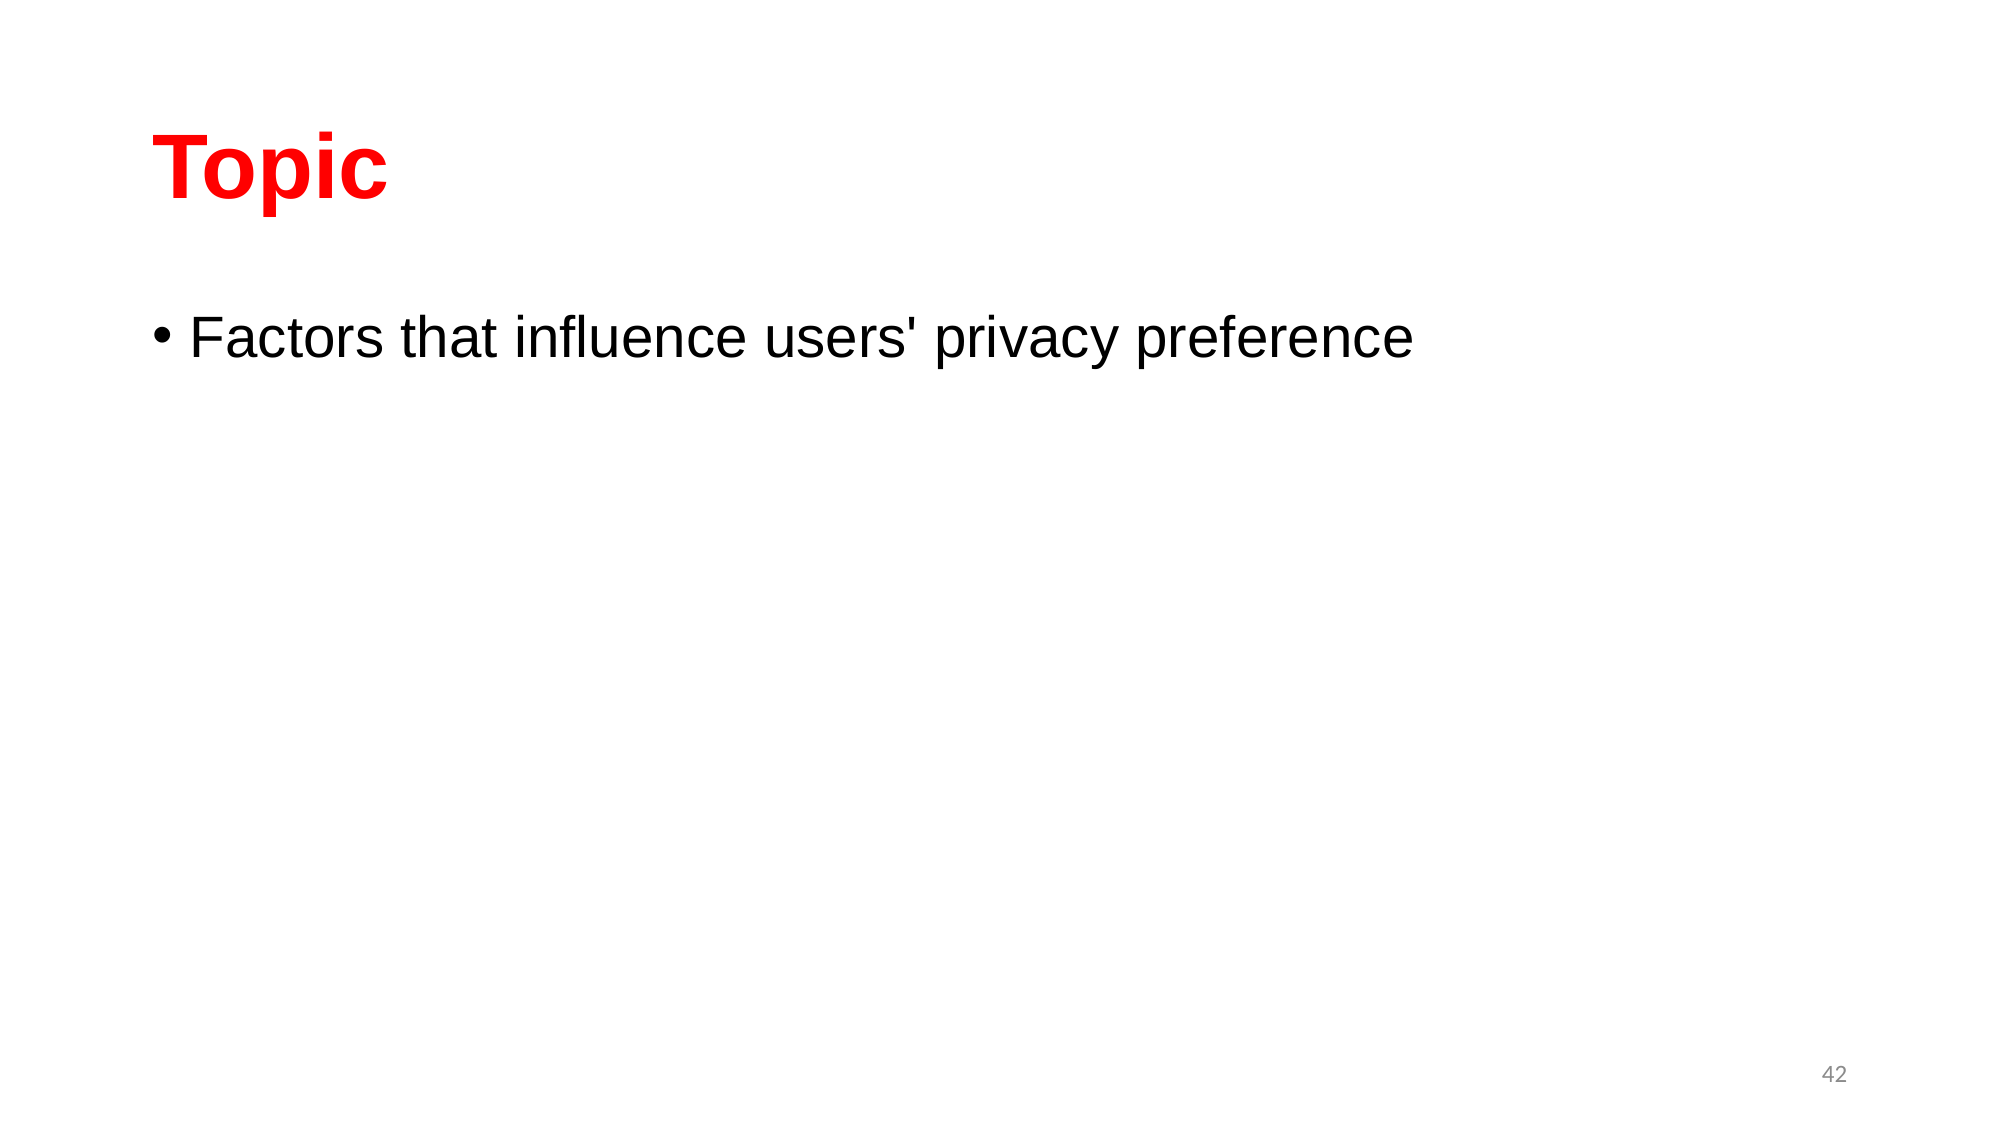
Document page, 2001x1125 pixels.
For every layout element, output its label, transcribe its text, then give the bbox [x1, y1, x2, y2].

list Factors that influence users' privacy preference [137, 299, 1863, 1014]
slide_number 42 [1412, 1042, 1863, 1103]
title Topic [137, 59, 1863, 278]
